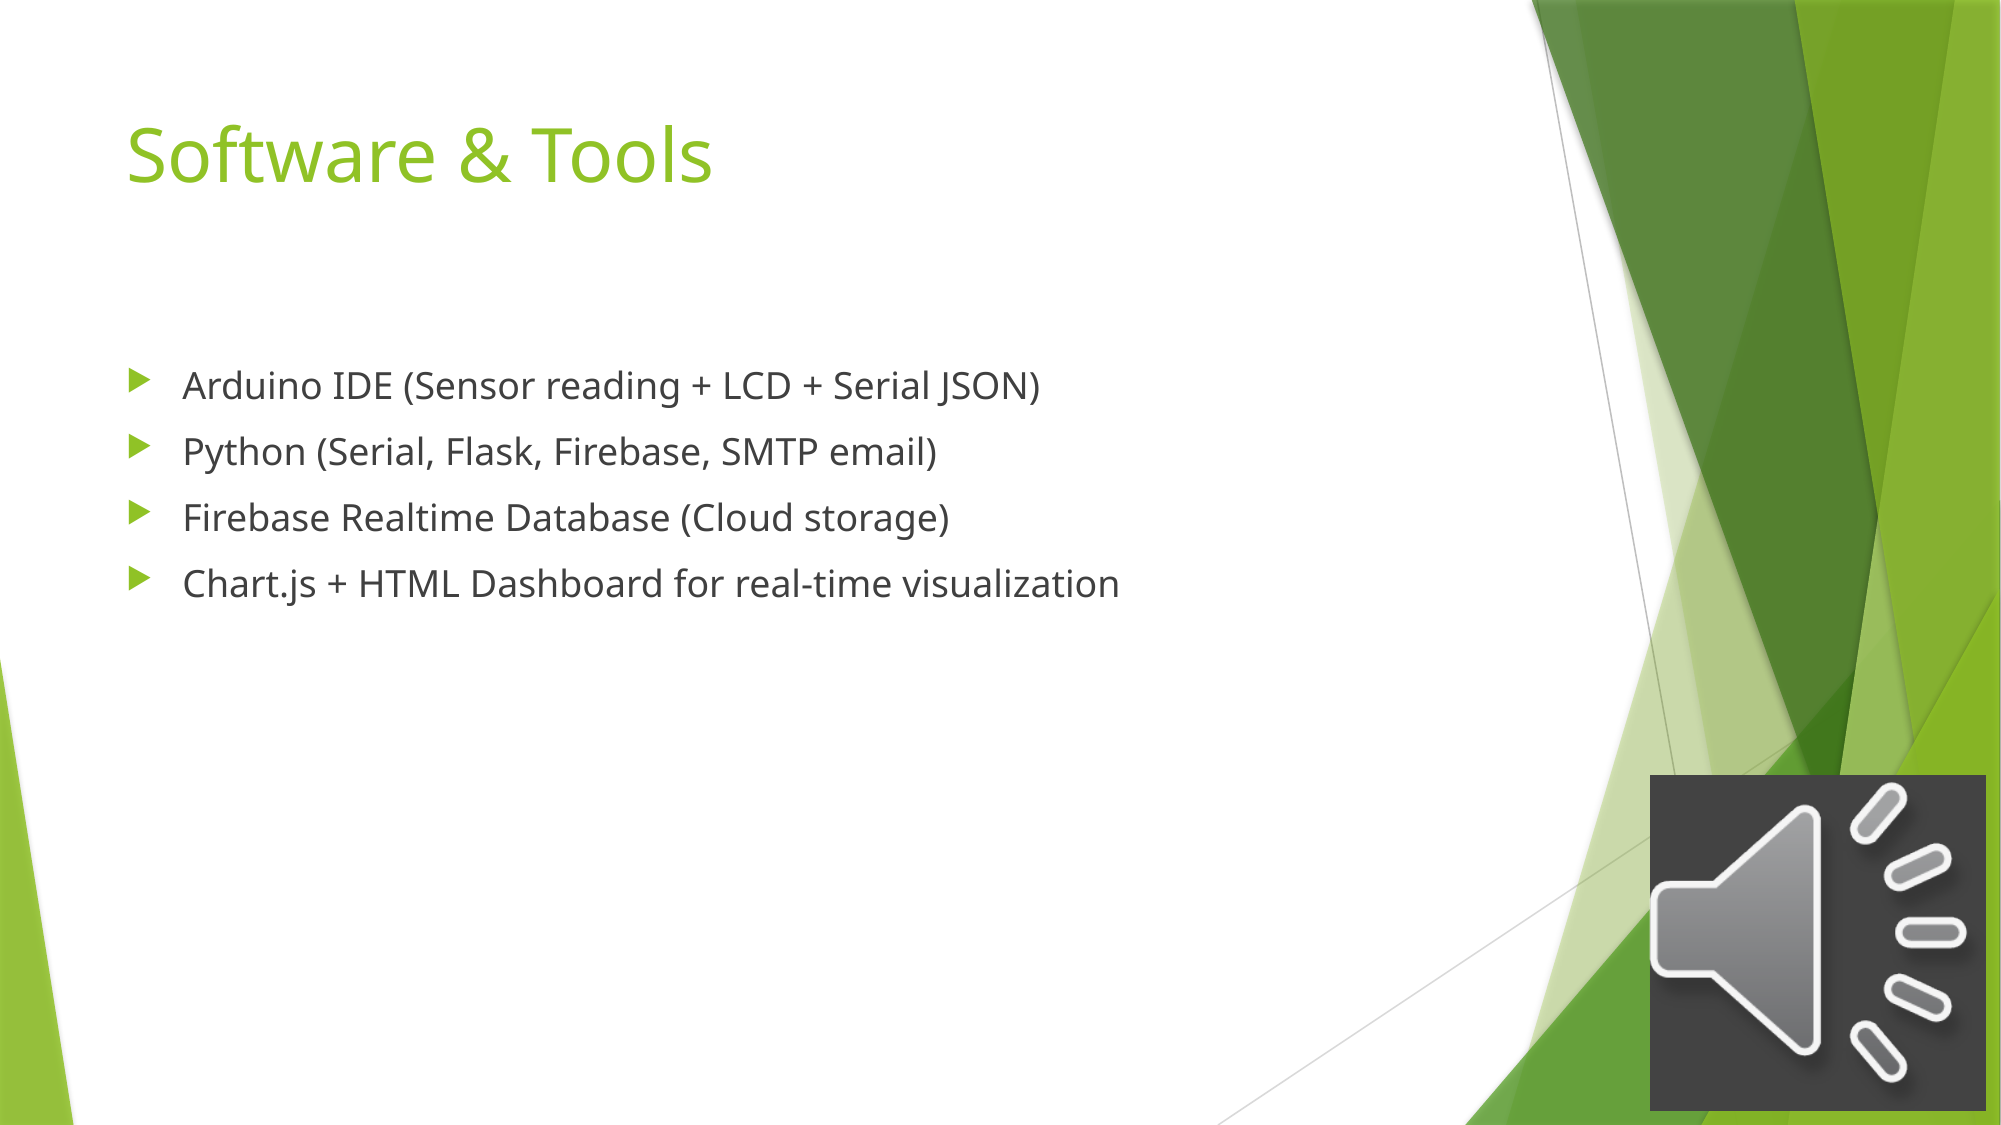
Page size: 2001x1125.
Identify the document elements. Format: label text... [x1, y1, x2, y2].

picture [1648, 773, 1987, 1112]
list Arduino IDE (Sensor reading + LCD + Serial JSON) Python (Serial, Flask, Firebase, SMTP email) Firebase Realtime Database (Cloud storage) Chart.js + HTML Dashboard for real-time visualization [111, 354, 1522, 992]
title Software & Tools [111, 99, 1522, 317]
